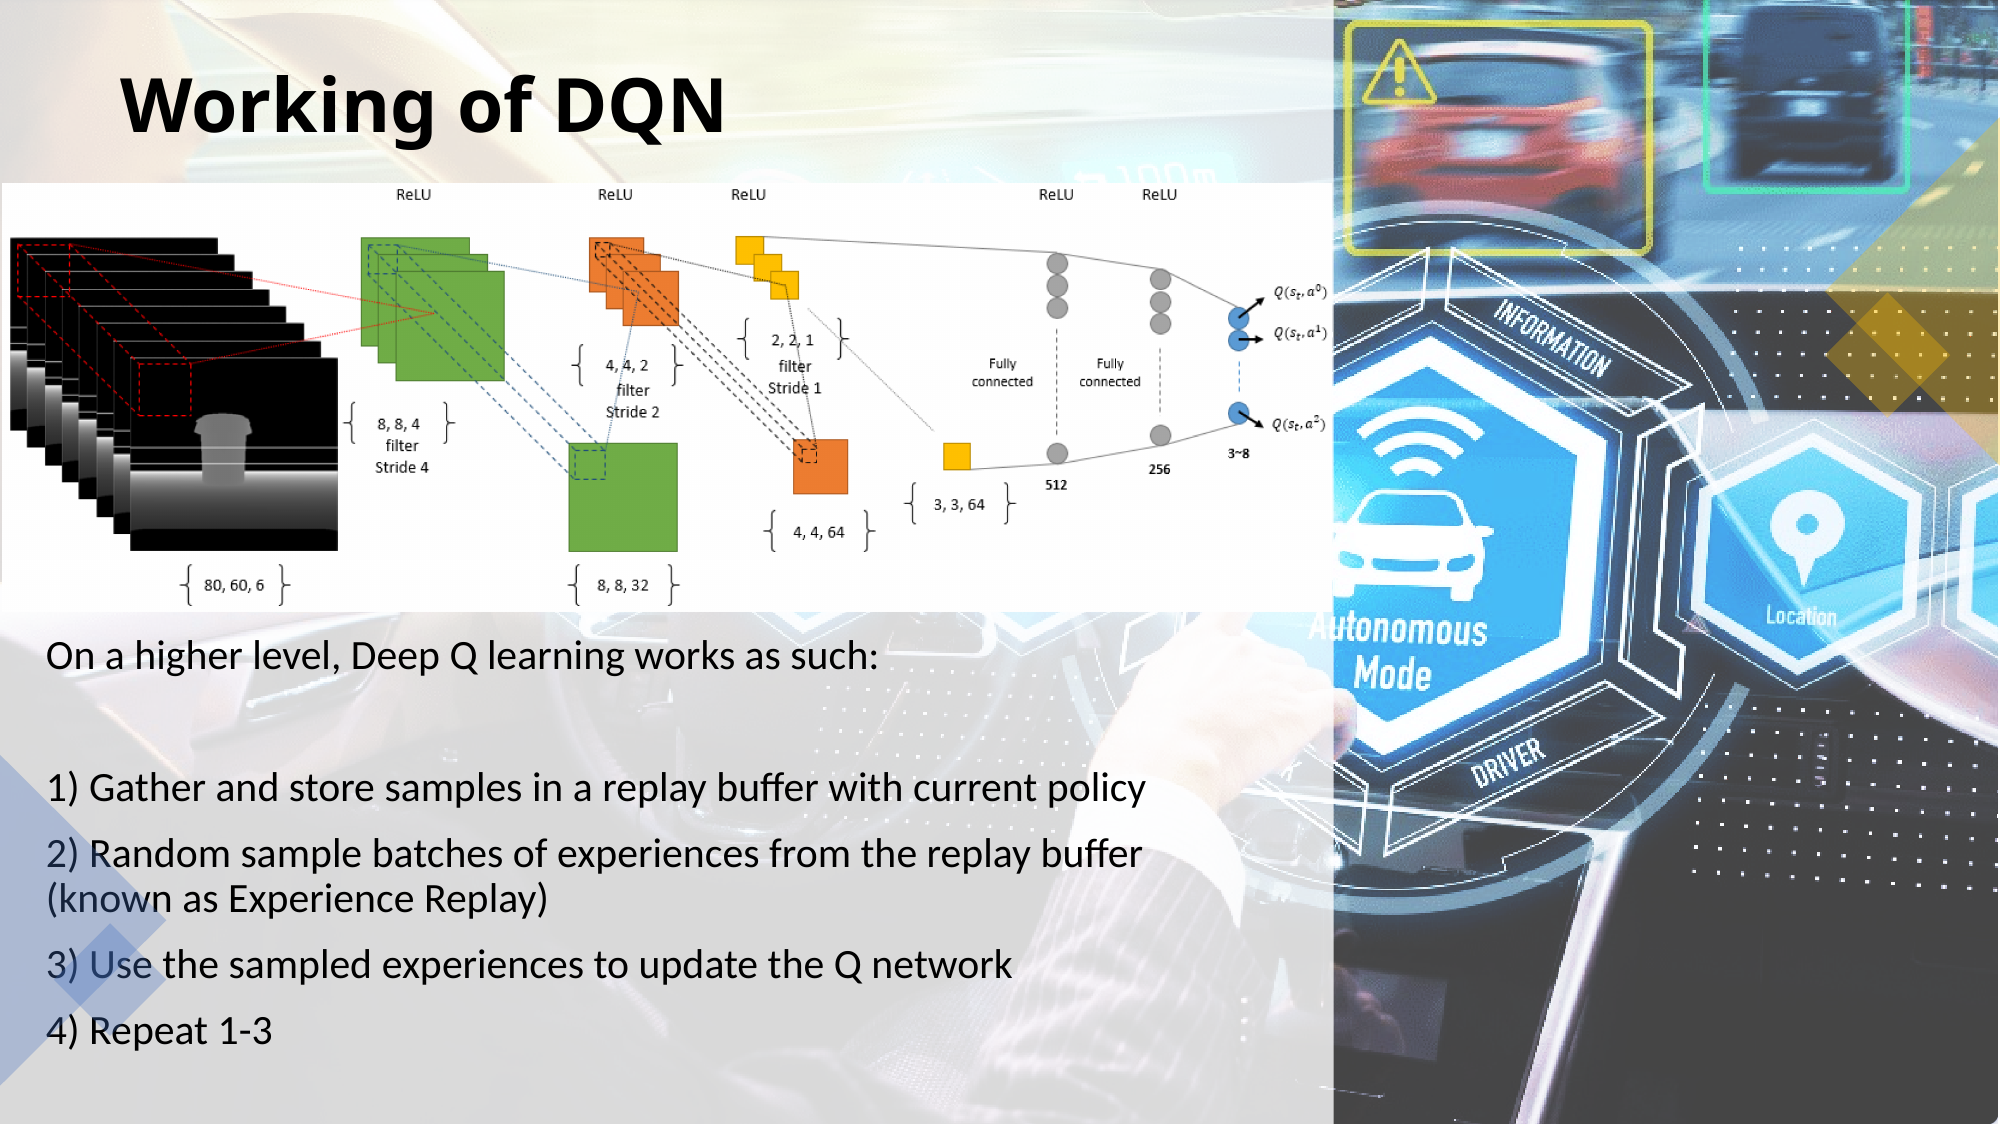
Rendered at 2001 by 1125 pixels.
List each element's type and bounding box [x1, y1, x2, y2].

text_box [1824, 116, 2000, 466]
picture [0, 0, 1998, 1124]
